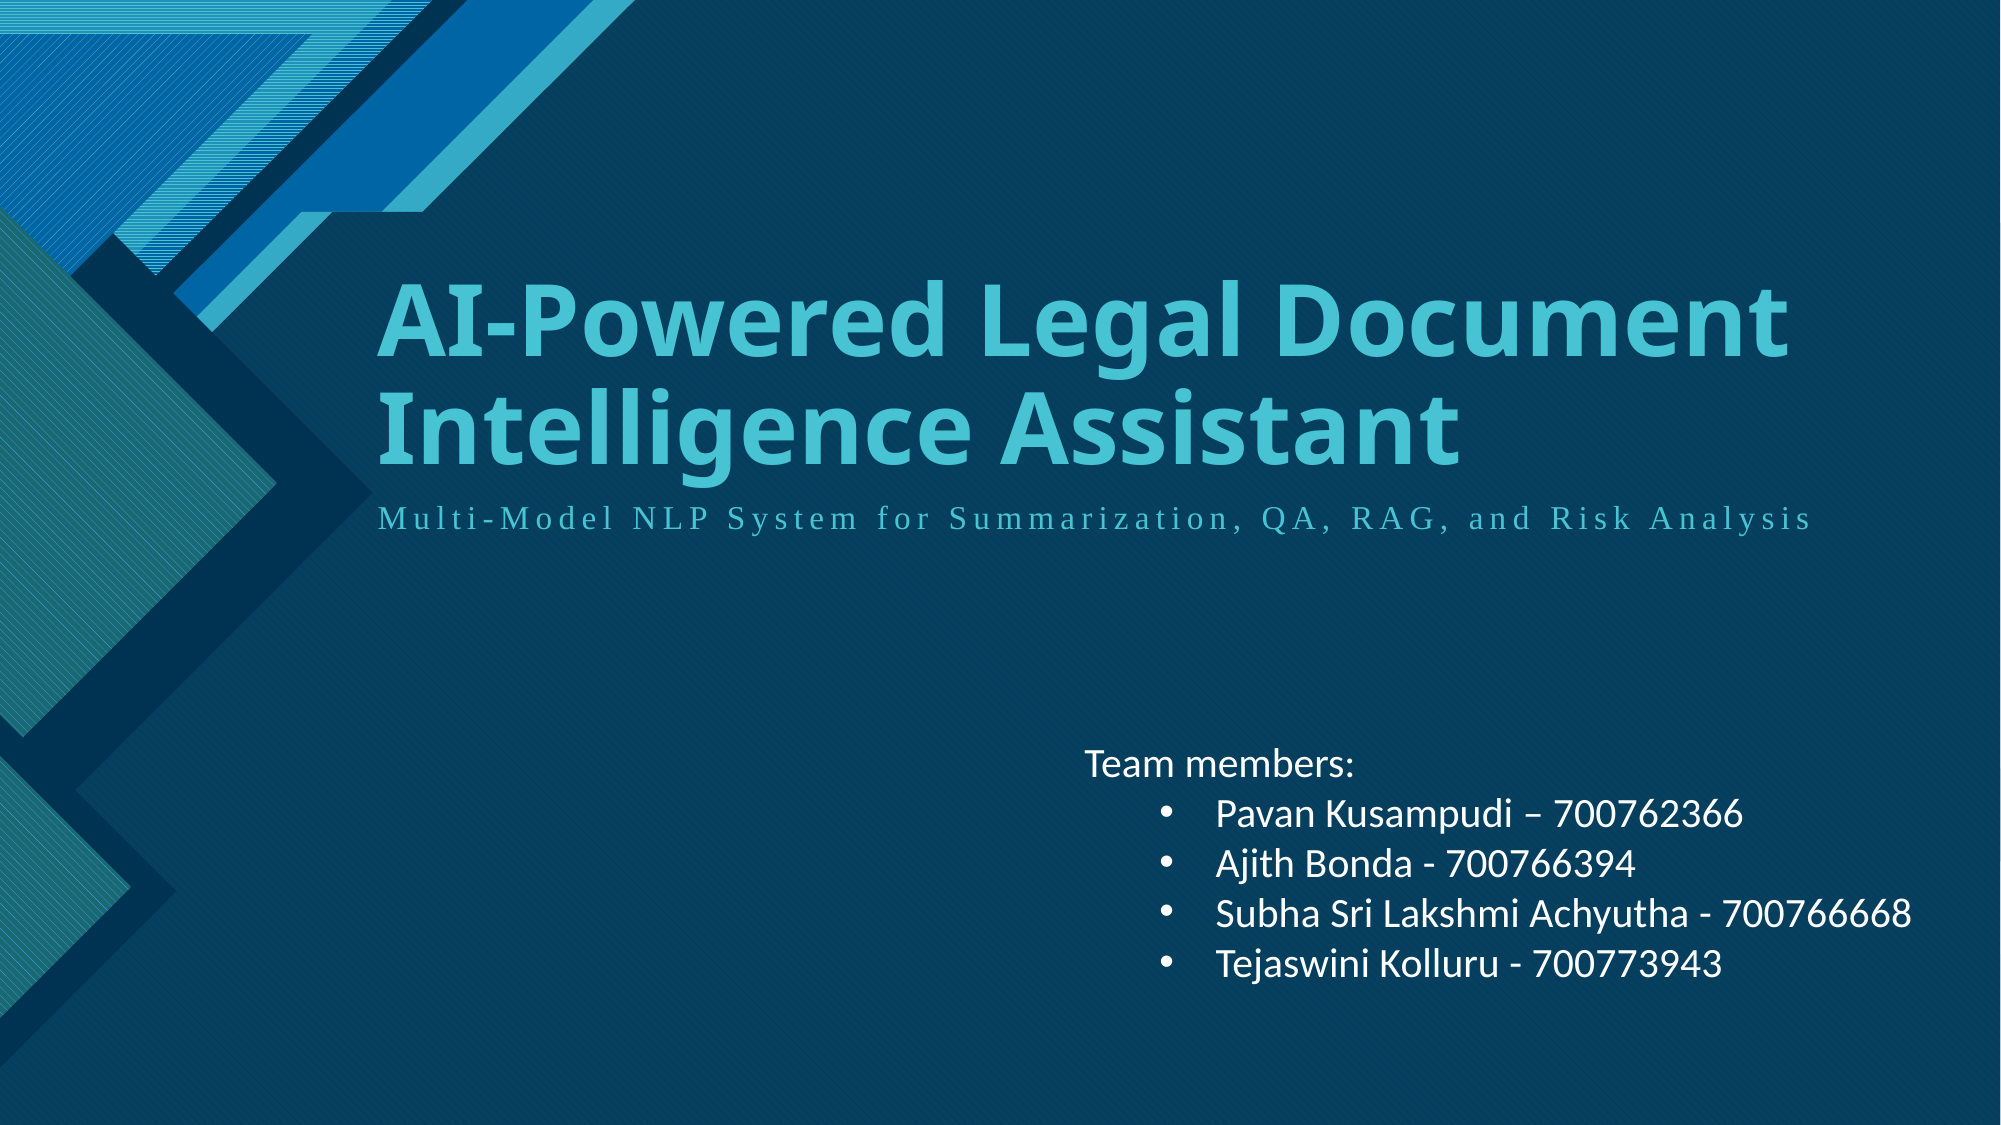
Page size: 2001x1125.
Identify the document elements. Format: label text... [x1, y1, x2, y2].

subtitle Multi-Model NLP System for Summarization, QA, RAG, and Risk Analysis [362, 493, 2000, 637]
text_box Team members: Pavan Kusampudi – 700762366 Ajith Bonda - 700766394 Subha Sri Lakshmi Achyutha - 700766668 Tejaswini Kolluru - 700773943 [1069, 728, 2000, 1044]
title AI-Powered Legal Document Intelligence Assistant [362, 213, 2000, 493]
